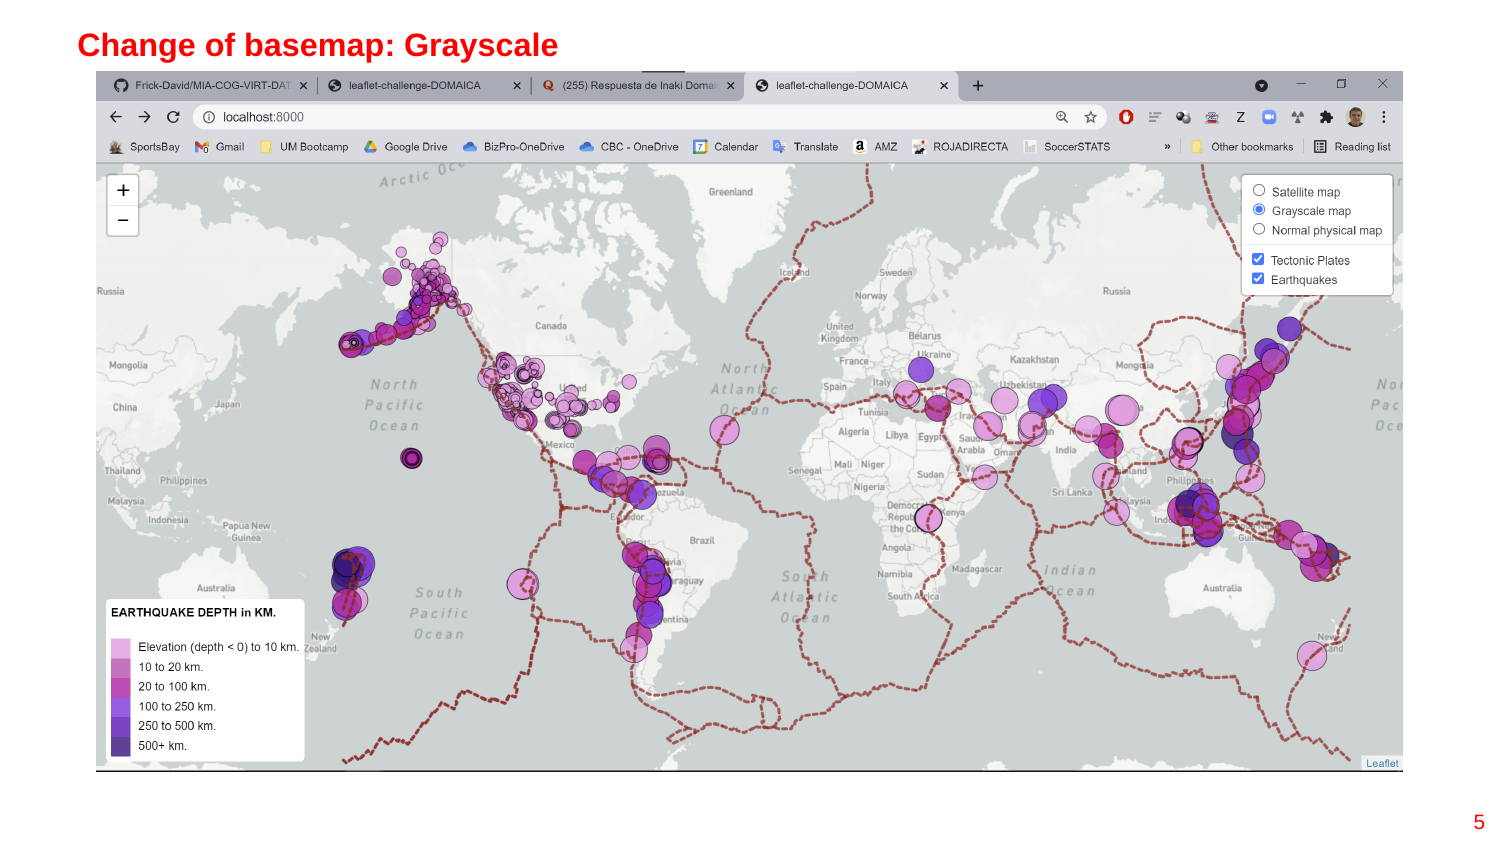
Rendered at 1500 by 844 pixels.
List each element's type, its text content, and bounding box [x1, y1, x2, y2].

title Change of basemap: Grayscale [62, 16, 1410, 71]
slide_number 5 [1149, 798, 1500, 844]
picture [96, 71, 1404, 773]
